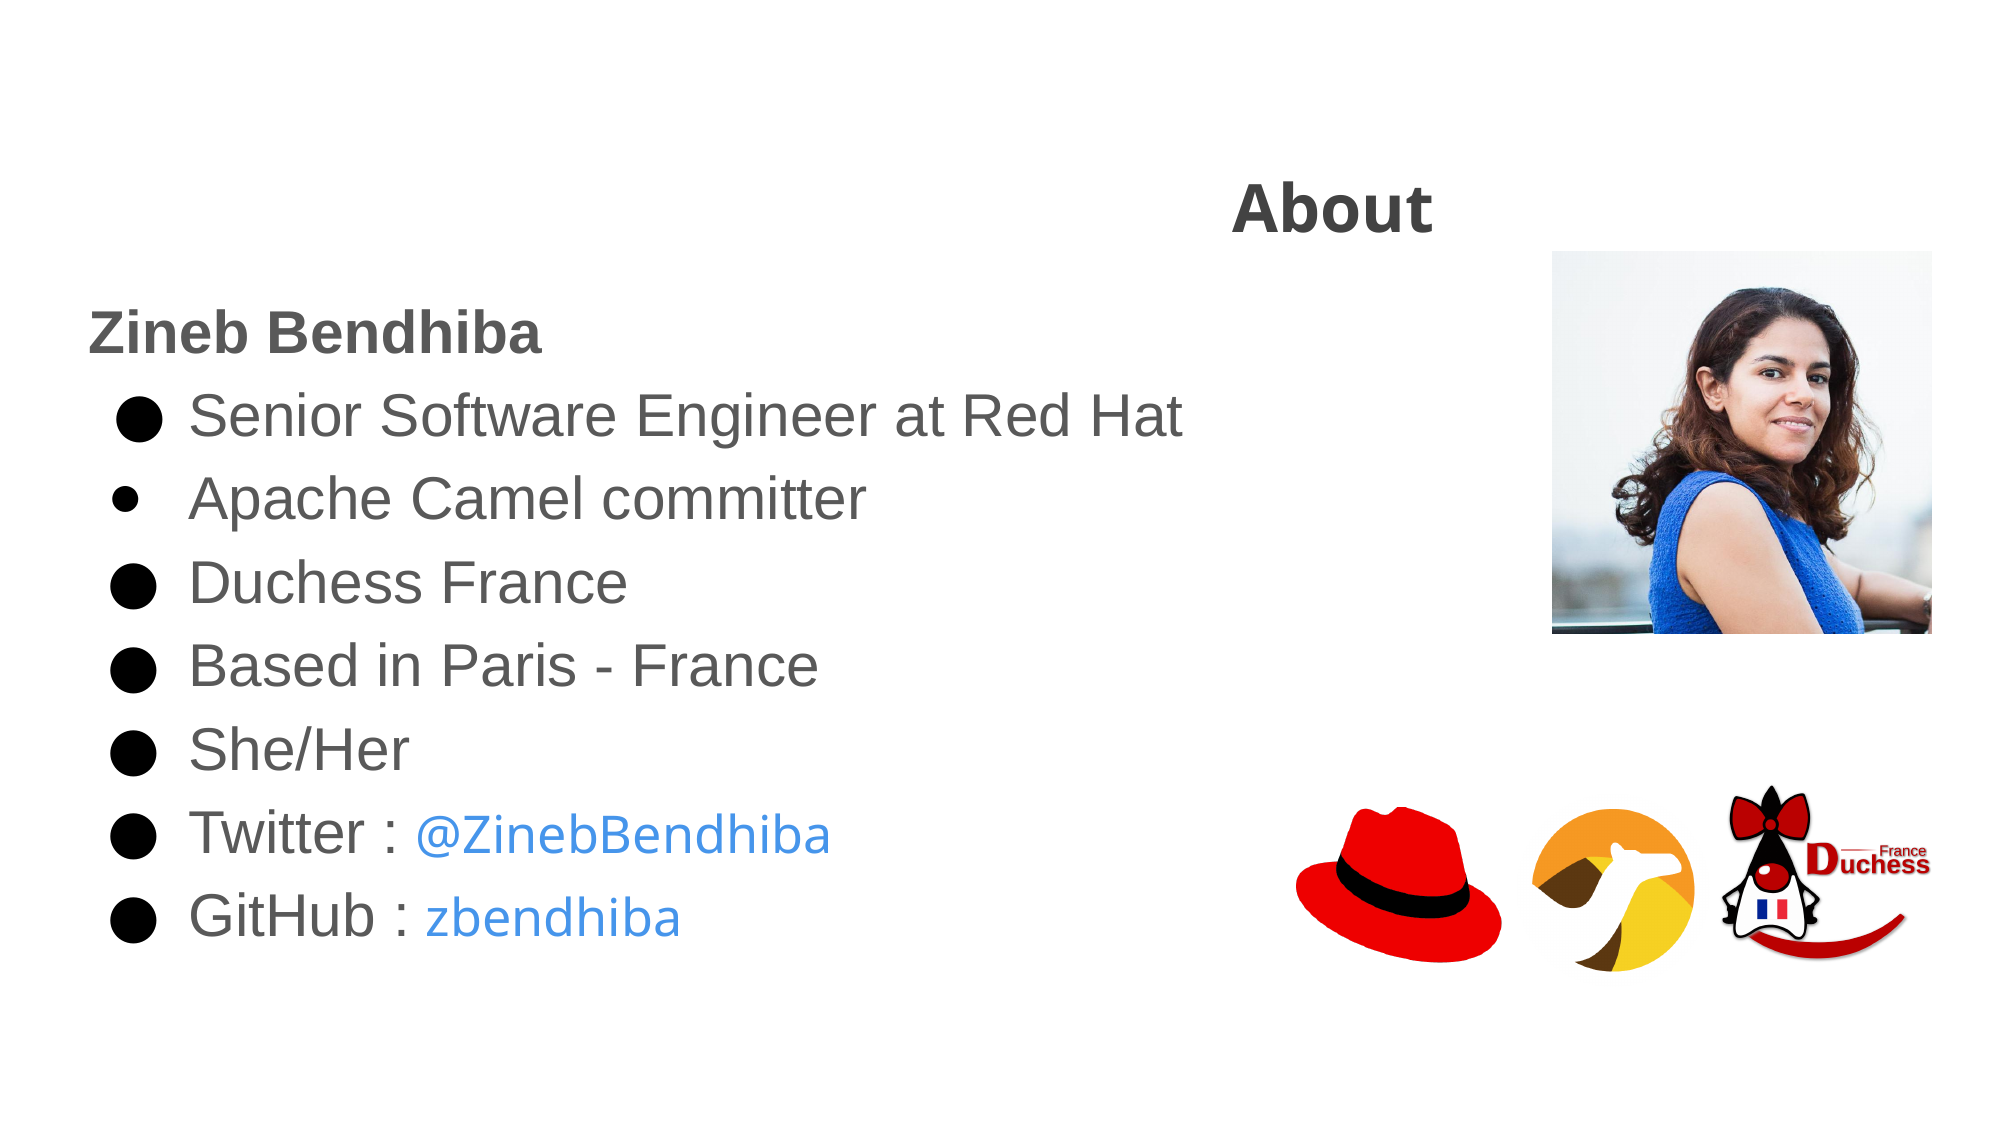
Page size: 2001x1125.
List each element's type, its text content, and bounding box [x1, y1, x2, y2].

list Zineb Bendhiba Senior Software Engineer at Red Hat Apache Camel committer Duchess France Based in Paris - France She/Her Twitter : @ZinebBendhiba GitHub : zbendhiba [68, 245, 1932, 993]
picture [1293, 783, 1933, 997]
title About [90, 129, 2000, 297]
picture [1552, 251, 1933, 634]
